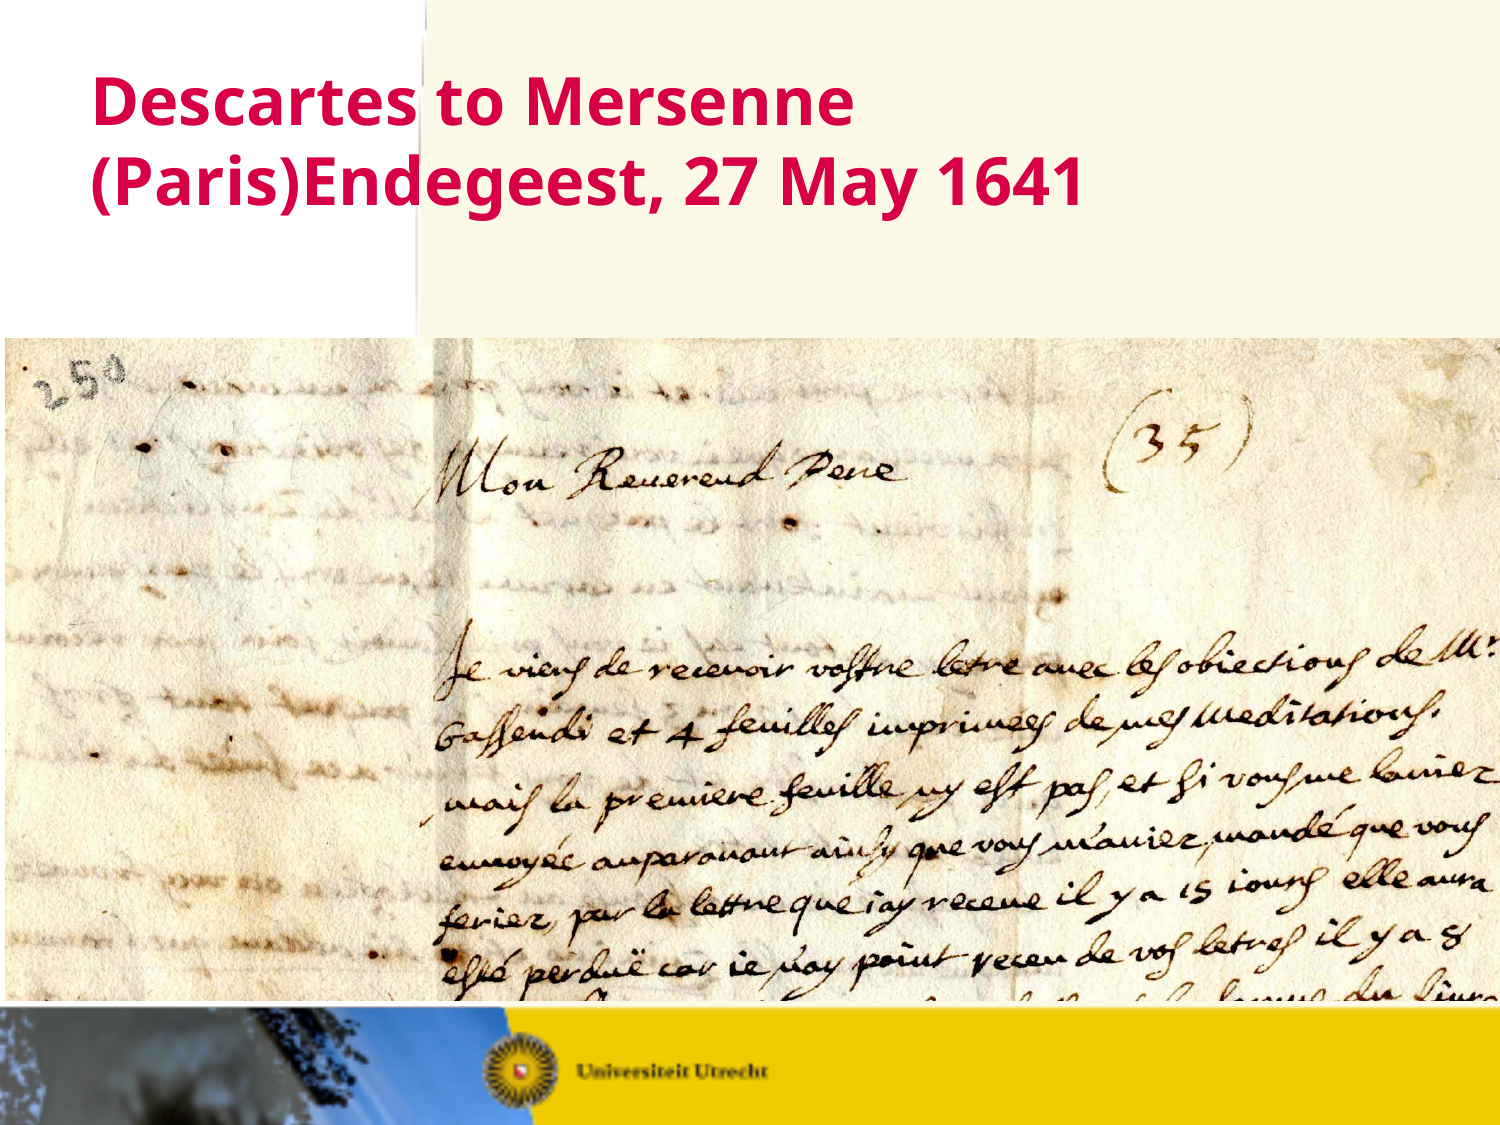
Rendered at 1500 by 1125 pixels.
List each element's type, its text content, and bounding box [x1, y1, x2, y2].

picture [5, 337, 1500, 1002]
title Descartes to Mersenne (Paris)Endegeest, 27 May 1641 [75, 45, 1425, 233]
